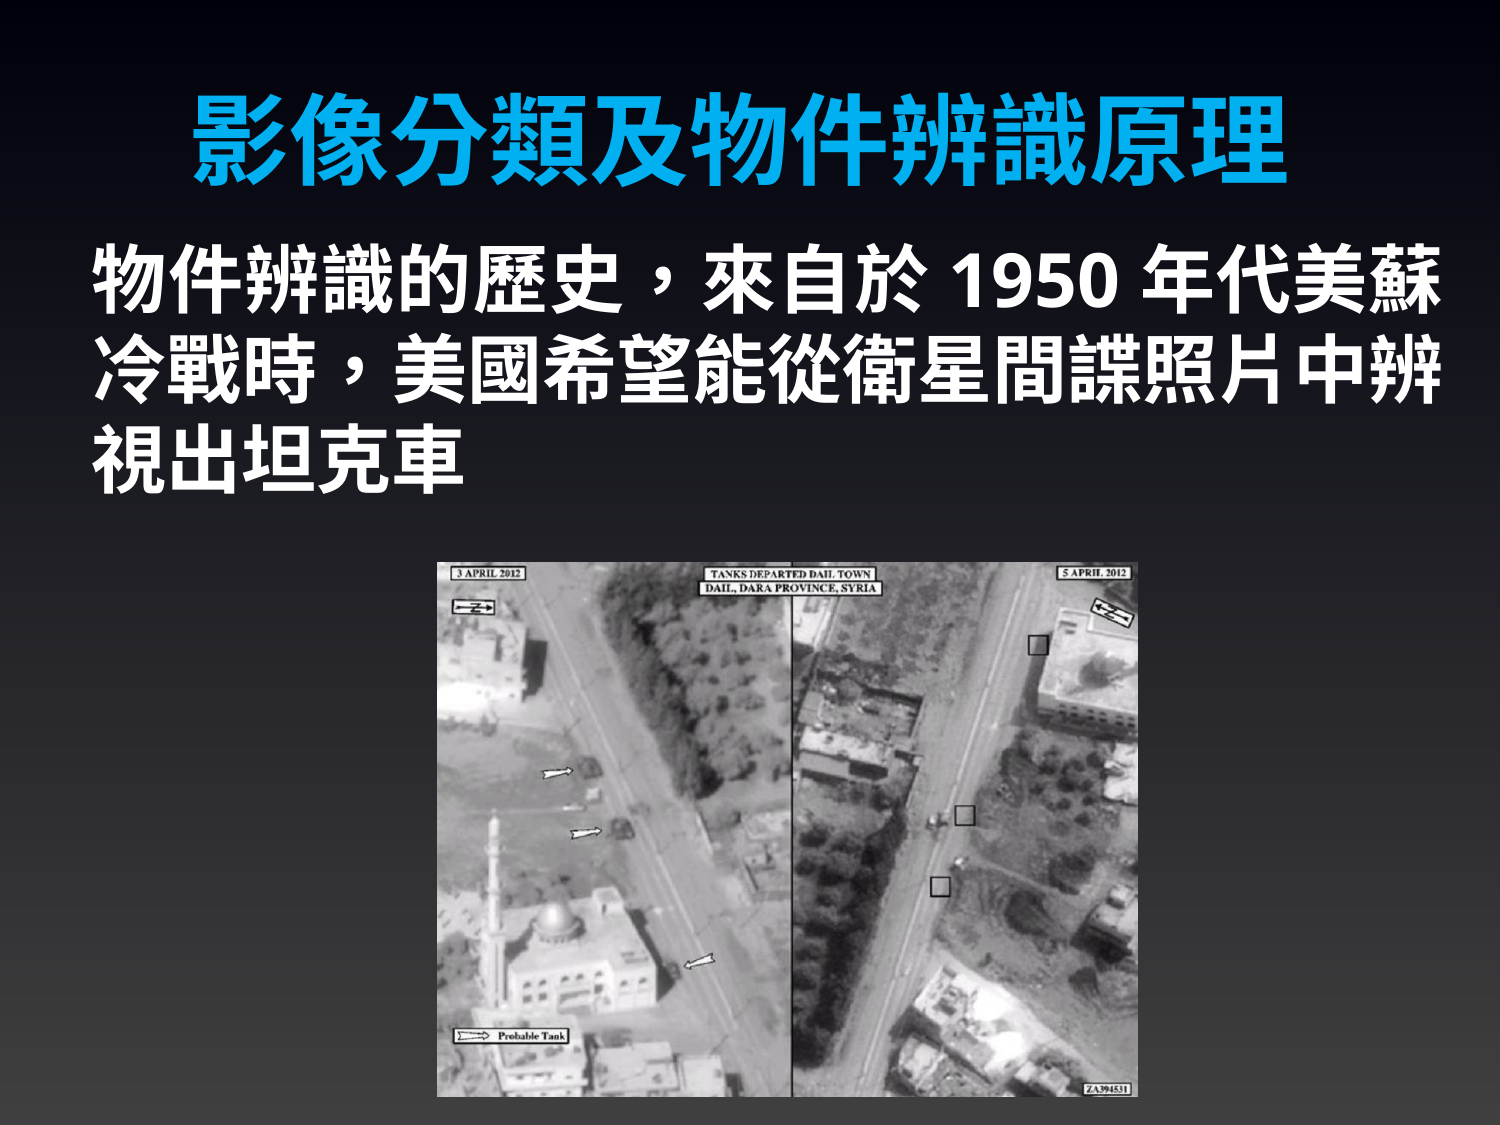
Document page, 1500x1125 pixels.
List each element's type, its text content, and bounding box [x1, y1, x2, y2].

text_box 影像分類及物件辨識原理 [174, 49, 1388, 213]
picture [437, 562, 1138, 1097]
text_box 物件辨識的歷史，來自於1950年代美蘇冷戰時，美國希望能從衛星間諜照片中辨視出坦克車 [88, 262, 1447, 563]
